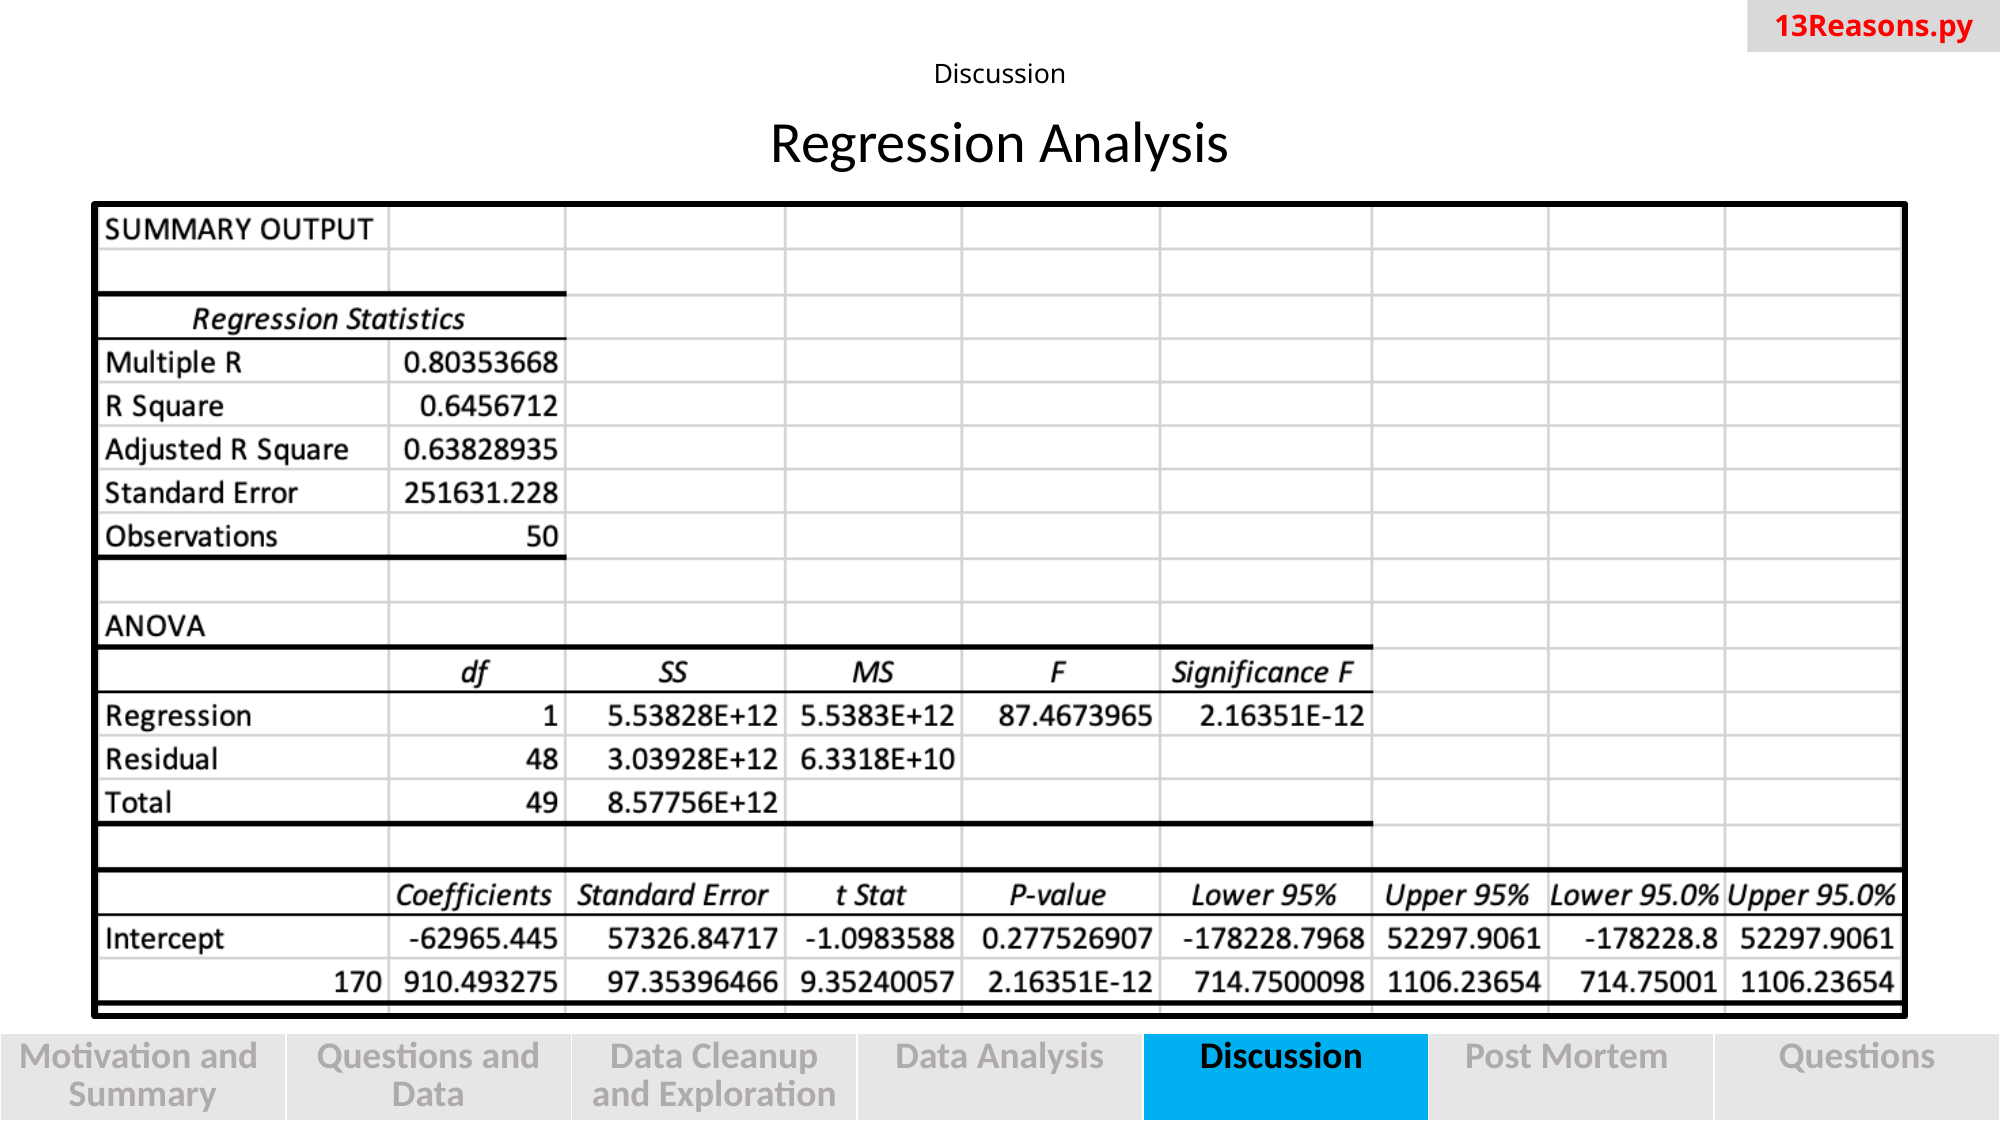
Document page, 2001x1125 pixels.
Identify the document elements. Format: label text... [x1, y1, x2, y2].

table_header Data Cleanup and Exploration [572, 1034, 856, 1120]
table_header Questions and Data [287, 1034, 571, 1120]
title Discussion [137, 52, 1863, 104]
table_header Discussion [1144, 1034, 1428, 1120]
table_header Post Mortem [1429, 1034, 1713, 1120]
picture [97, 207, 1903, 1014]
list Regression Analysis [137, 104, 1863, 201]
text_box 13Reasons.py [1747, 0, 2000, 53]
table_header Data Analysis [858, 1034, 1142, 1120]
table_header Questions [1715, 1034, 1999, 1120]
table_header Motivation and Summary [1, 1034, 285, 1120]
